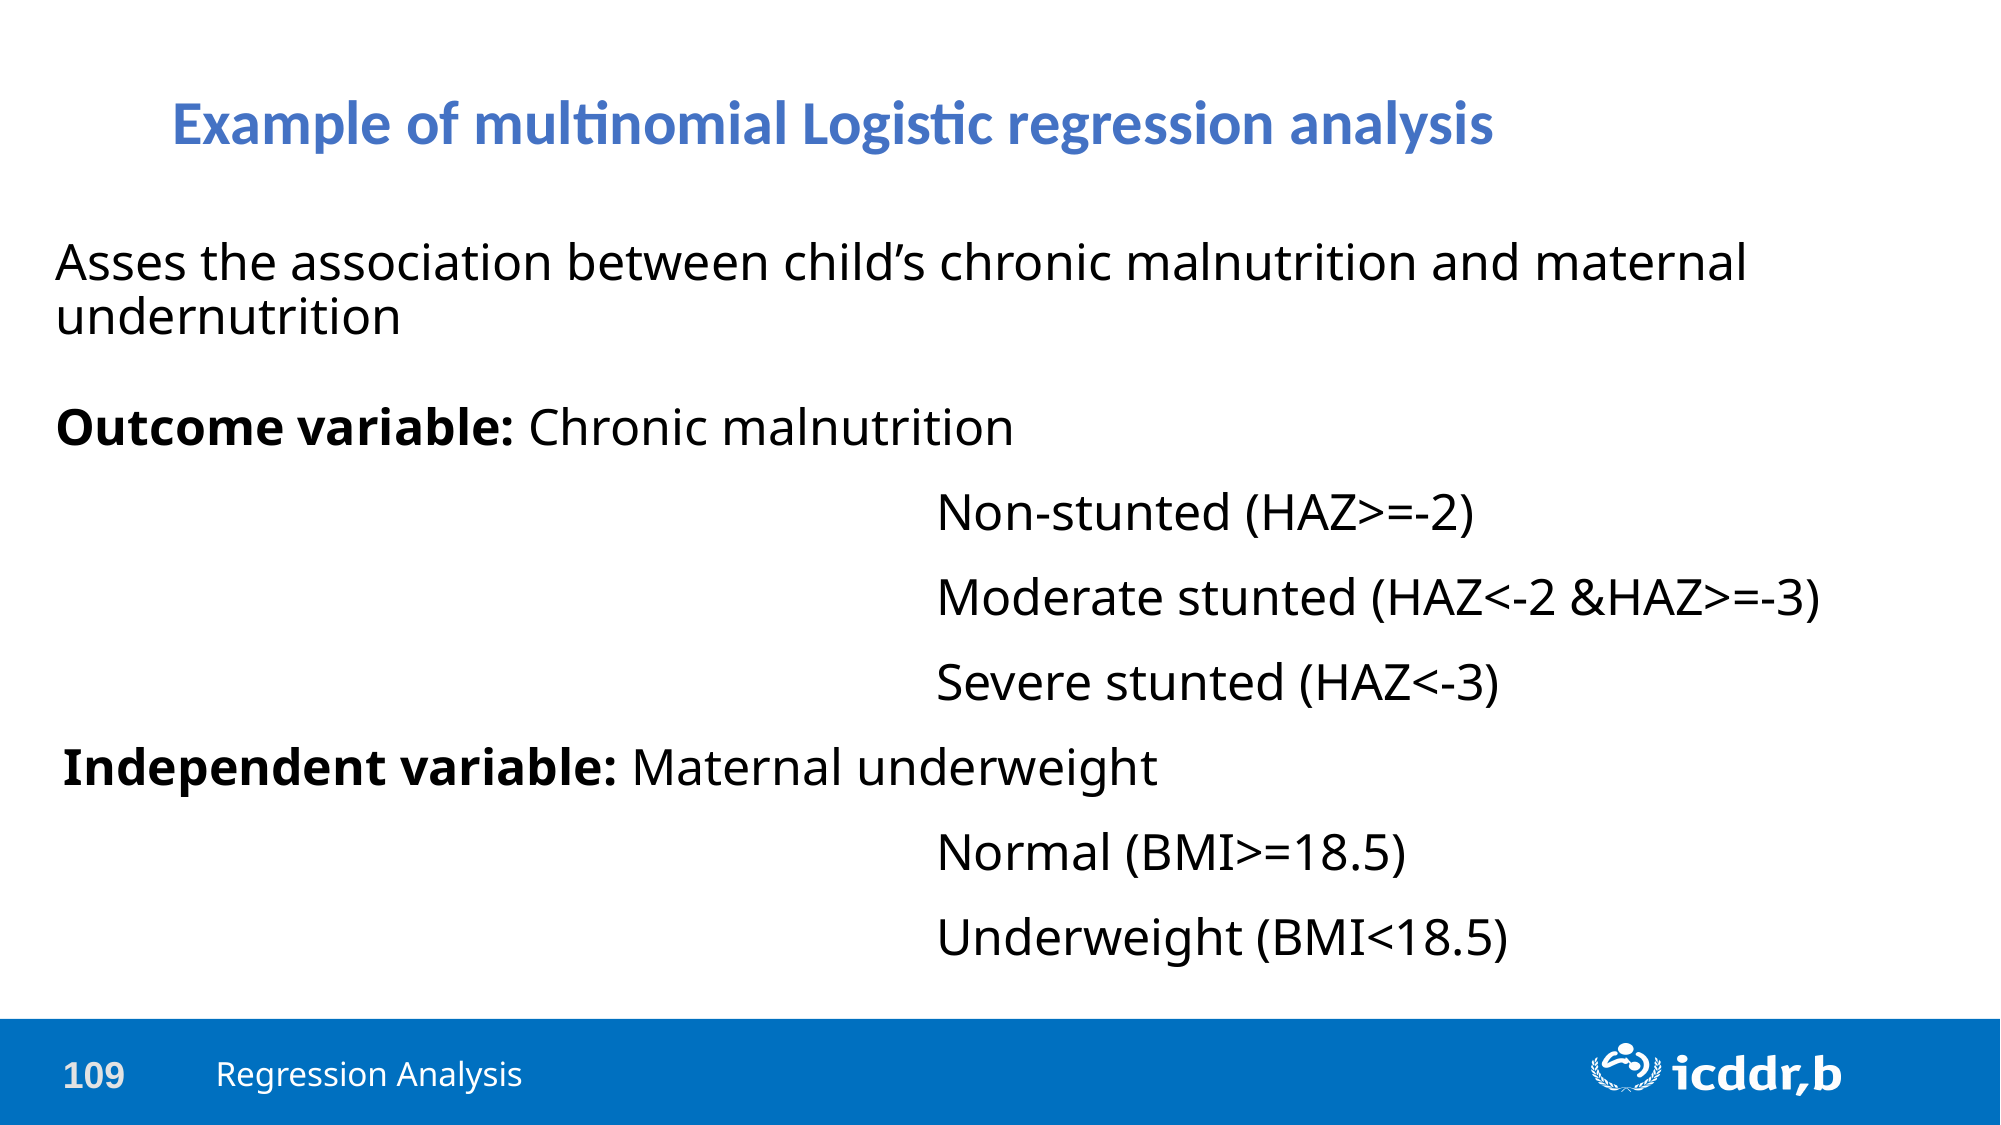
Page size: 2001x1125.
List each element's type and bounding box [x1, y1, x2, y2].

text_box [40, 230, 1959, 990]
picture [1591, 1043, 1841, 1096]
list [157, 82, 1843, 178]
